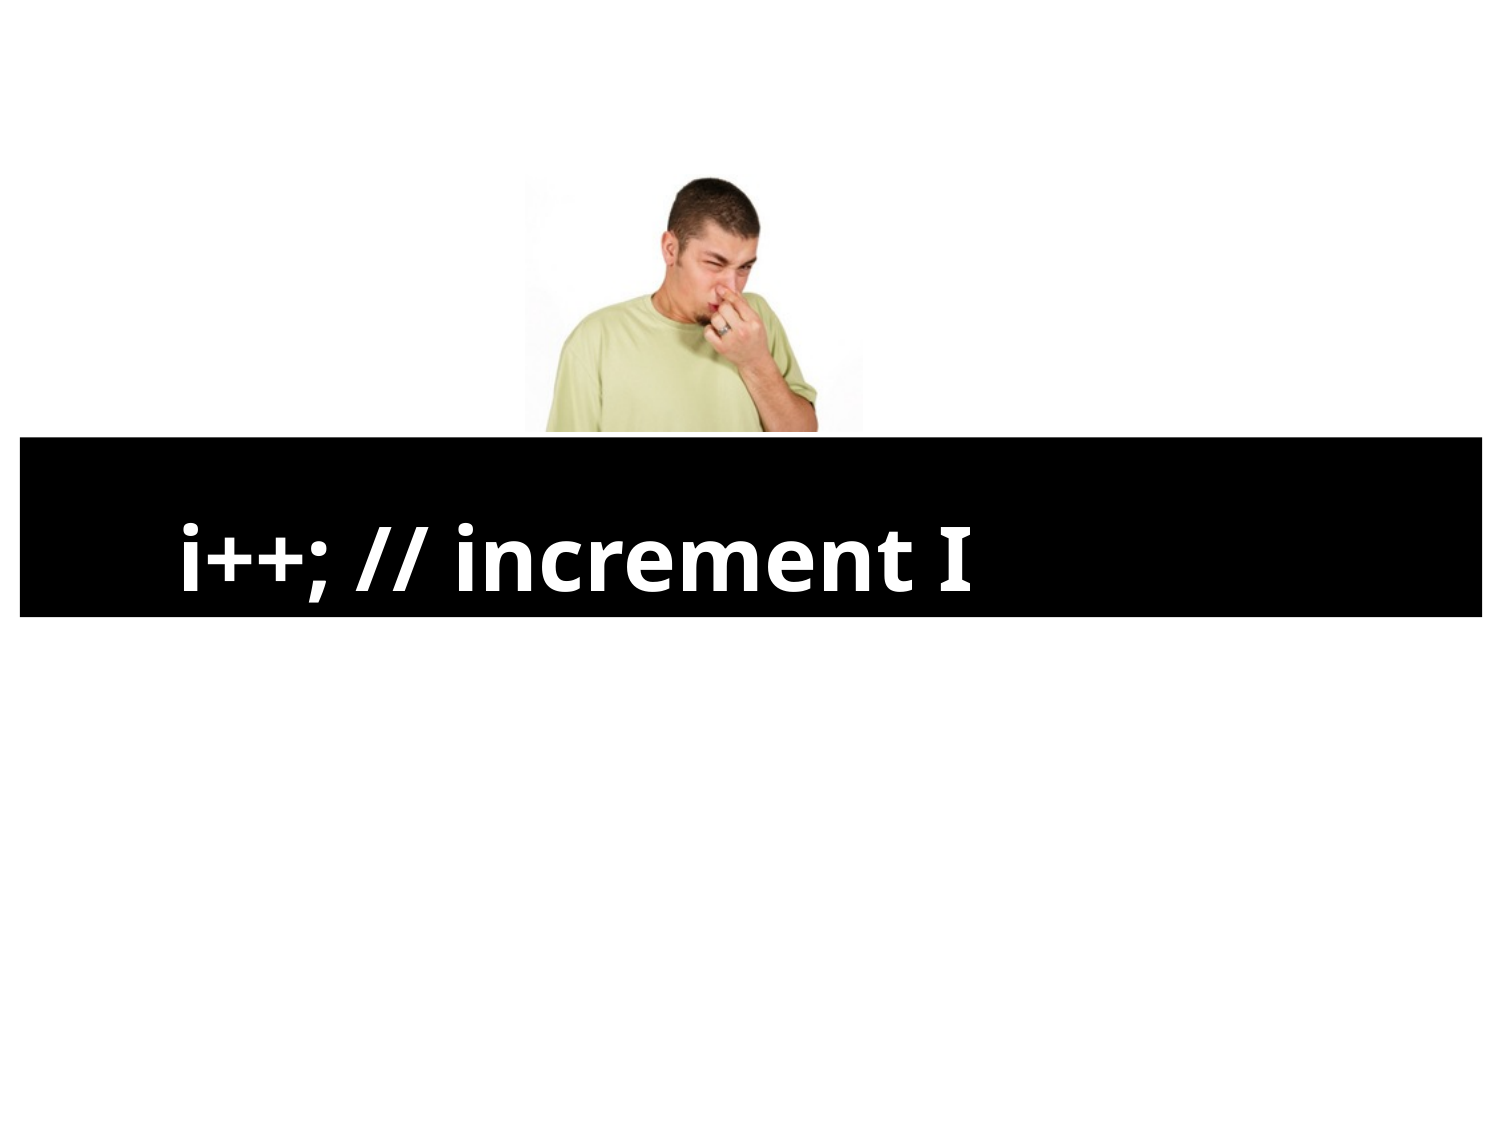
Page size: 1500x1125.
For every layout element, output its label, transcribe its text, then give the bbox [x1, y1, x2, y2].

text_box i++; // increment I [19, 437, 1483, 618]
picture [524, 174, 863, 432]
